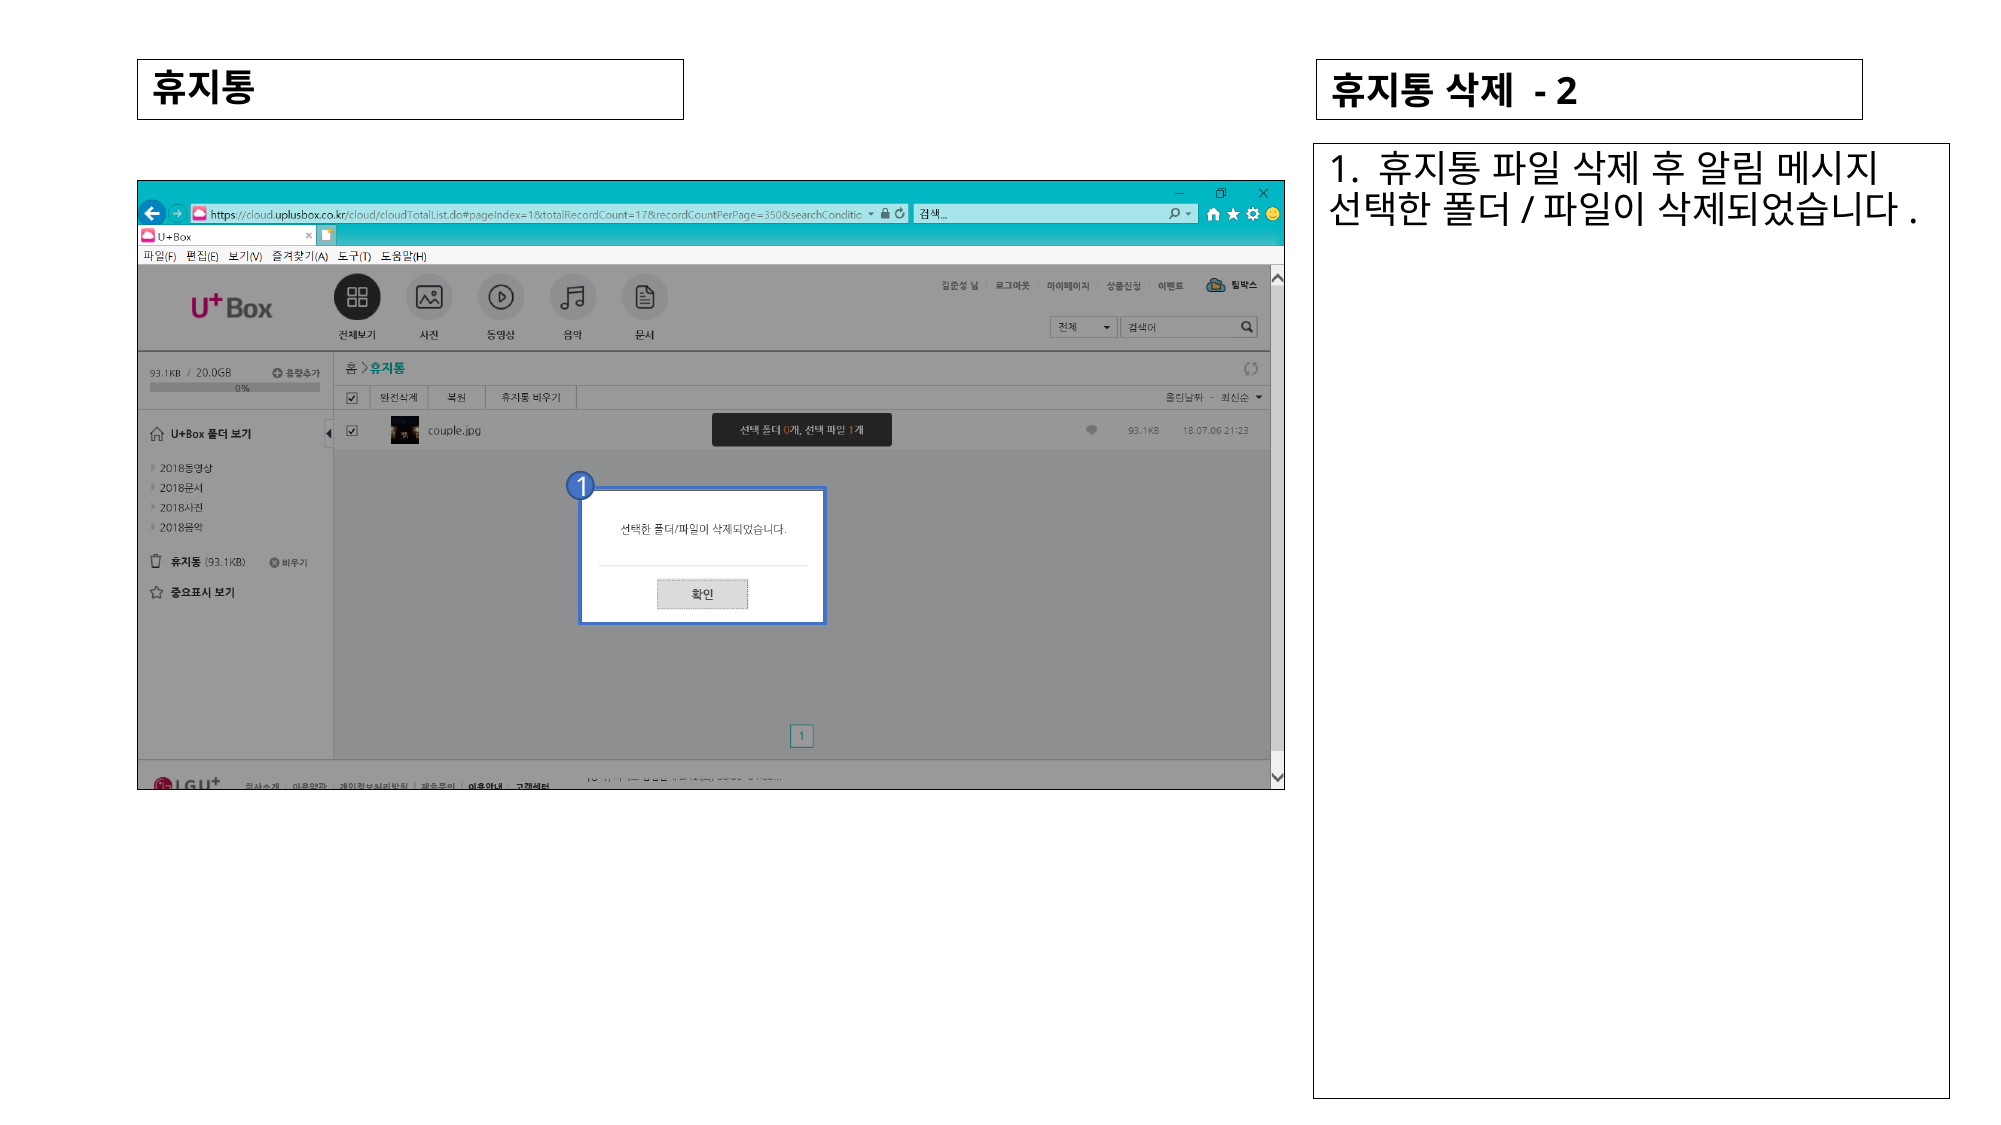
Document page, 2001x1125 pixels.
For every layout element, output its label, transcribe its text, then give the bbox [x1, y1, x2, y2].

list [137, 180, 1285, 790]
list 휴지통 삭제 - 2 [1316, 59, 1863, 120]
list 1. 휴지통 파일 삭제 후 알림 메시지 선택한 폴더/파일이 삭제되었습니다. [1313, 143, 1950, 1099]
title 휴지통 [137, 59, 684, 120]
